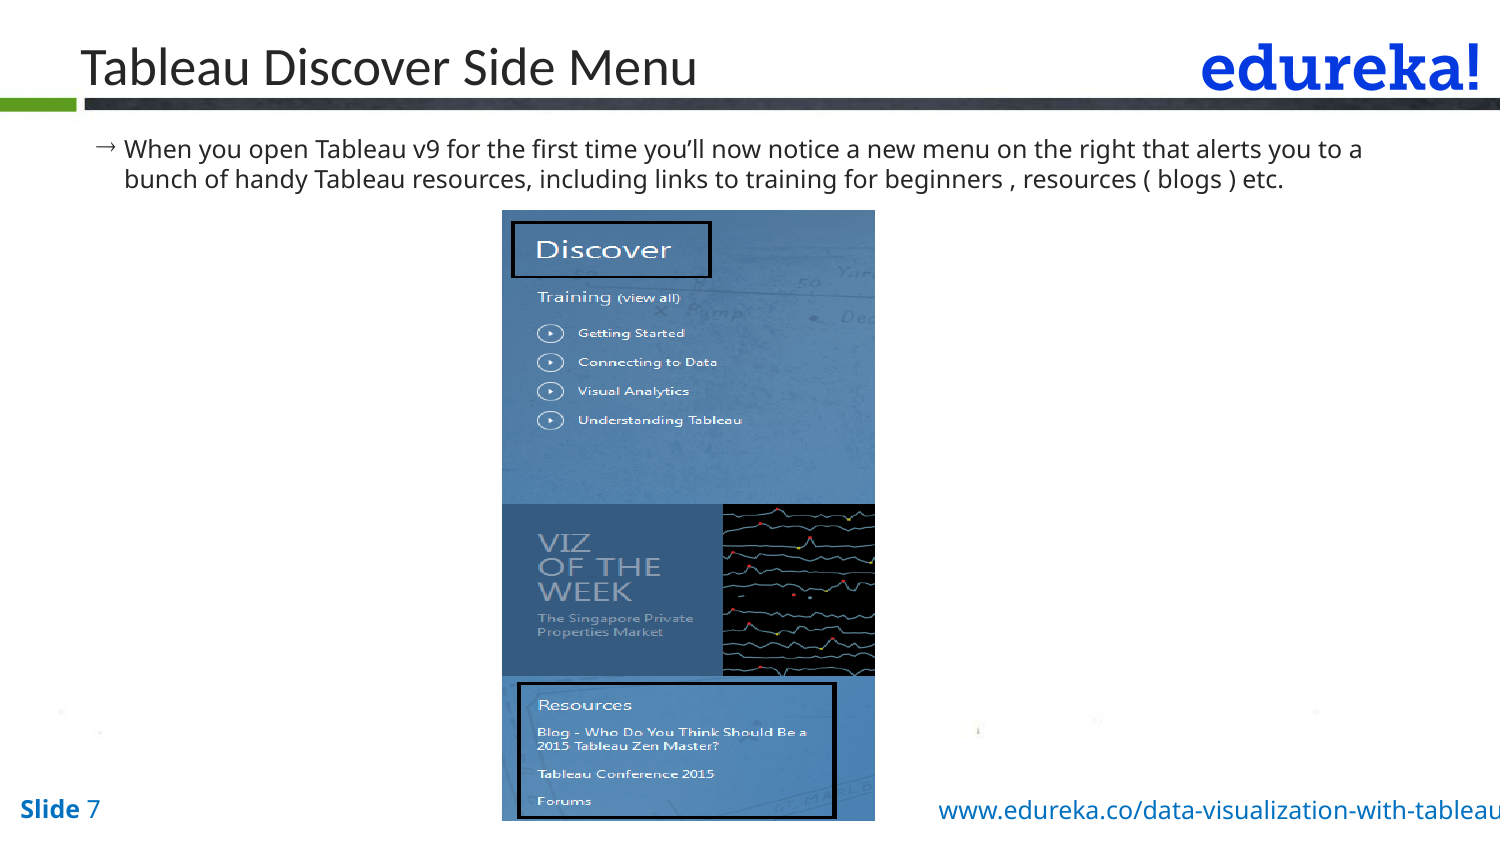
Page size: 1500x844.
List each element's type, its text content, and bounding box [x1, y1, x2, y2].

picture [0, 0, 1500, 844]
text_box Tableau Discover Side Menu [65, 23, 826, 105]
text_box When you open Tableau v9 for the first time you’ll now notice a new menu on the right that alerts you to a bunch of handy Tableau resources, including links to training for beginners , resources ( blogs ) etc. [81, 125, 1443, 261]
